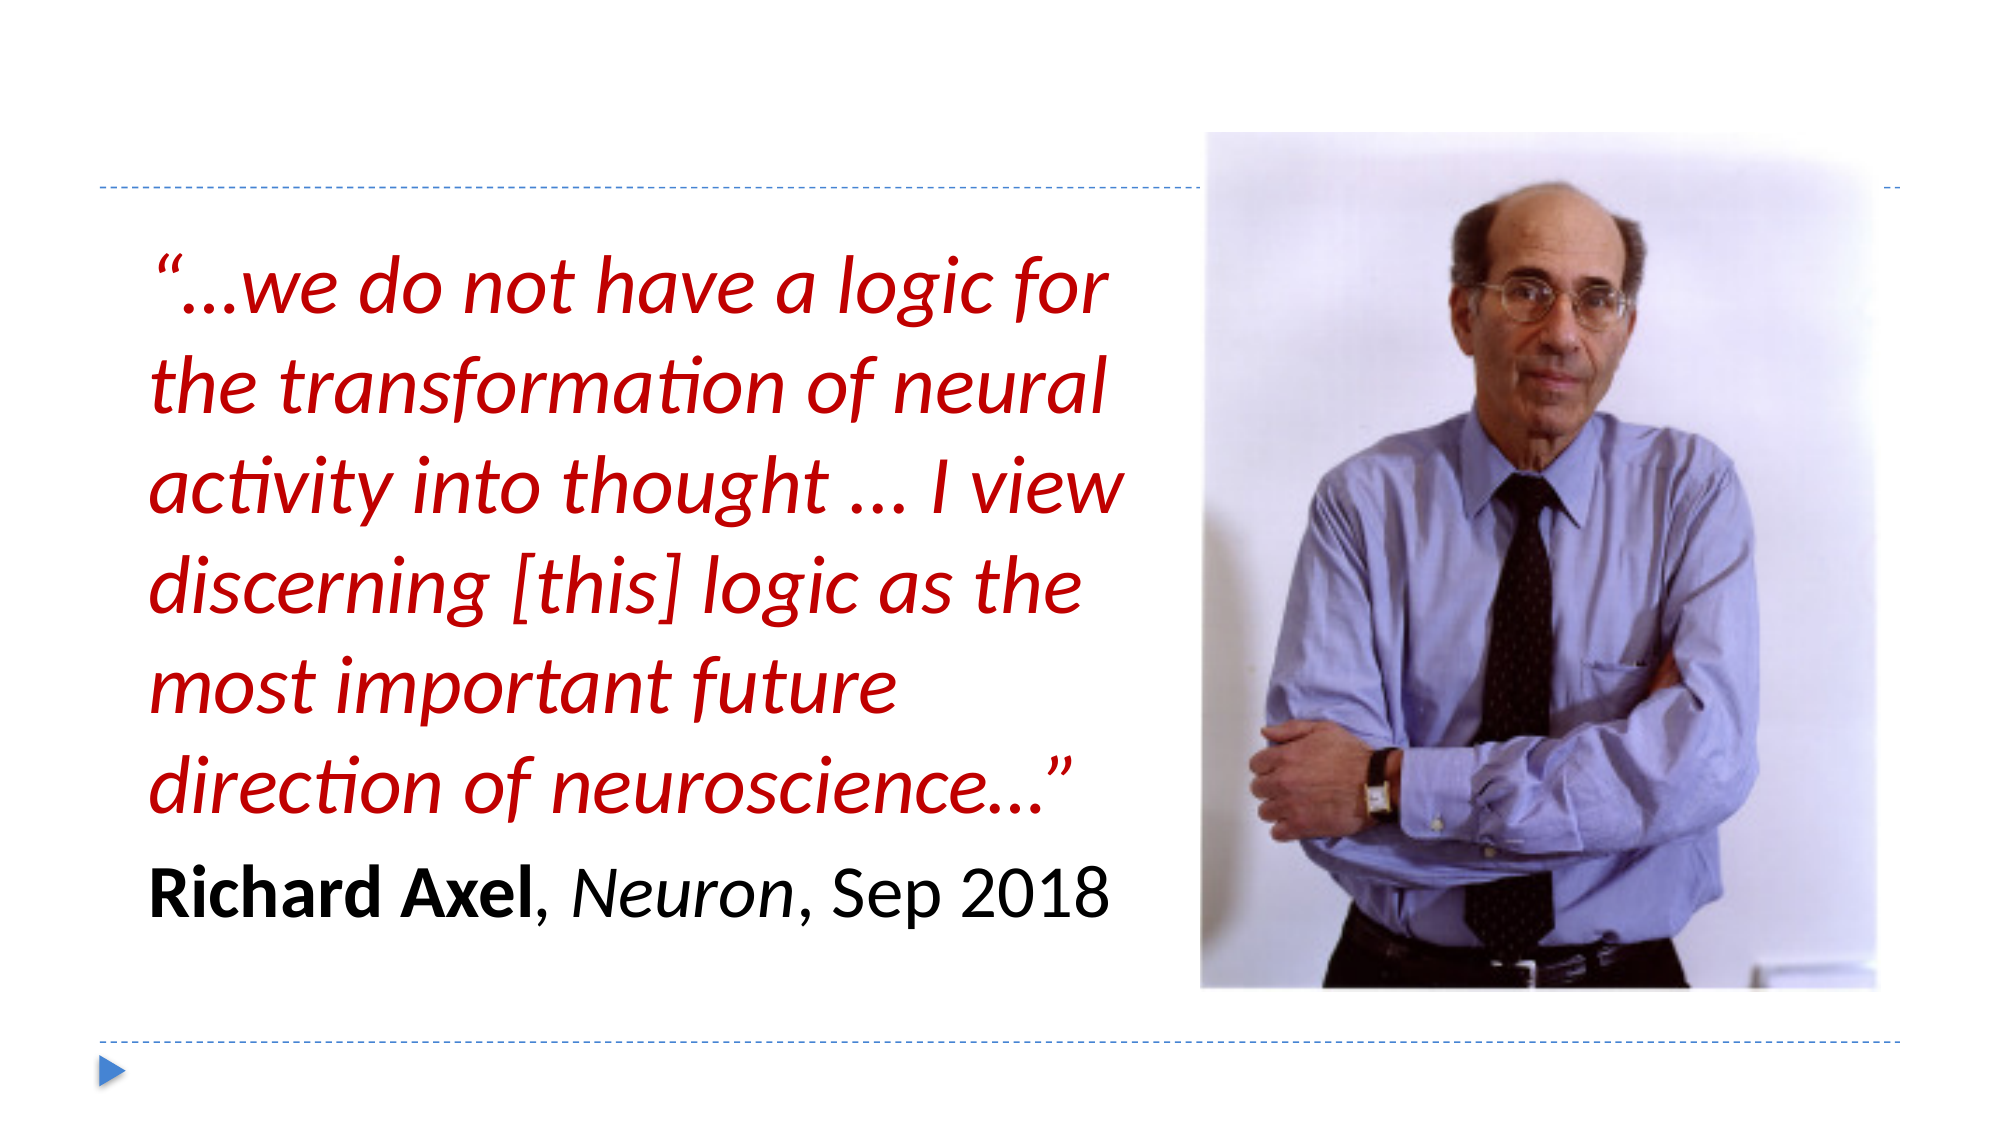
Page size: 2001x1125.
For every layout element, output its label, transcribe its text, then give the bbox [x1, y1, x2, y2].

list “…we do not have a logic for the transformation of neural activity into thought ... I view discerning [this] logic as the most important future direction of neuroscience…” Richard Axel, Neuron, Sep 2018 [133, 110, 1146, 1015]
picture [1200, 132, 1881, 993]
